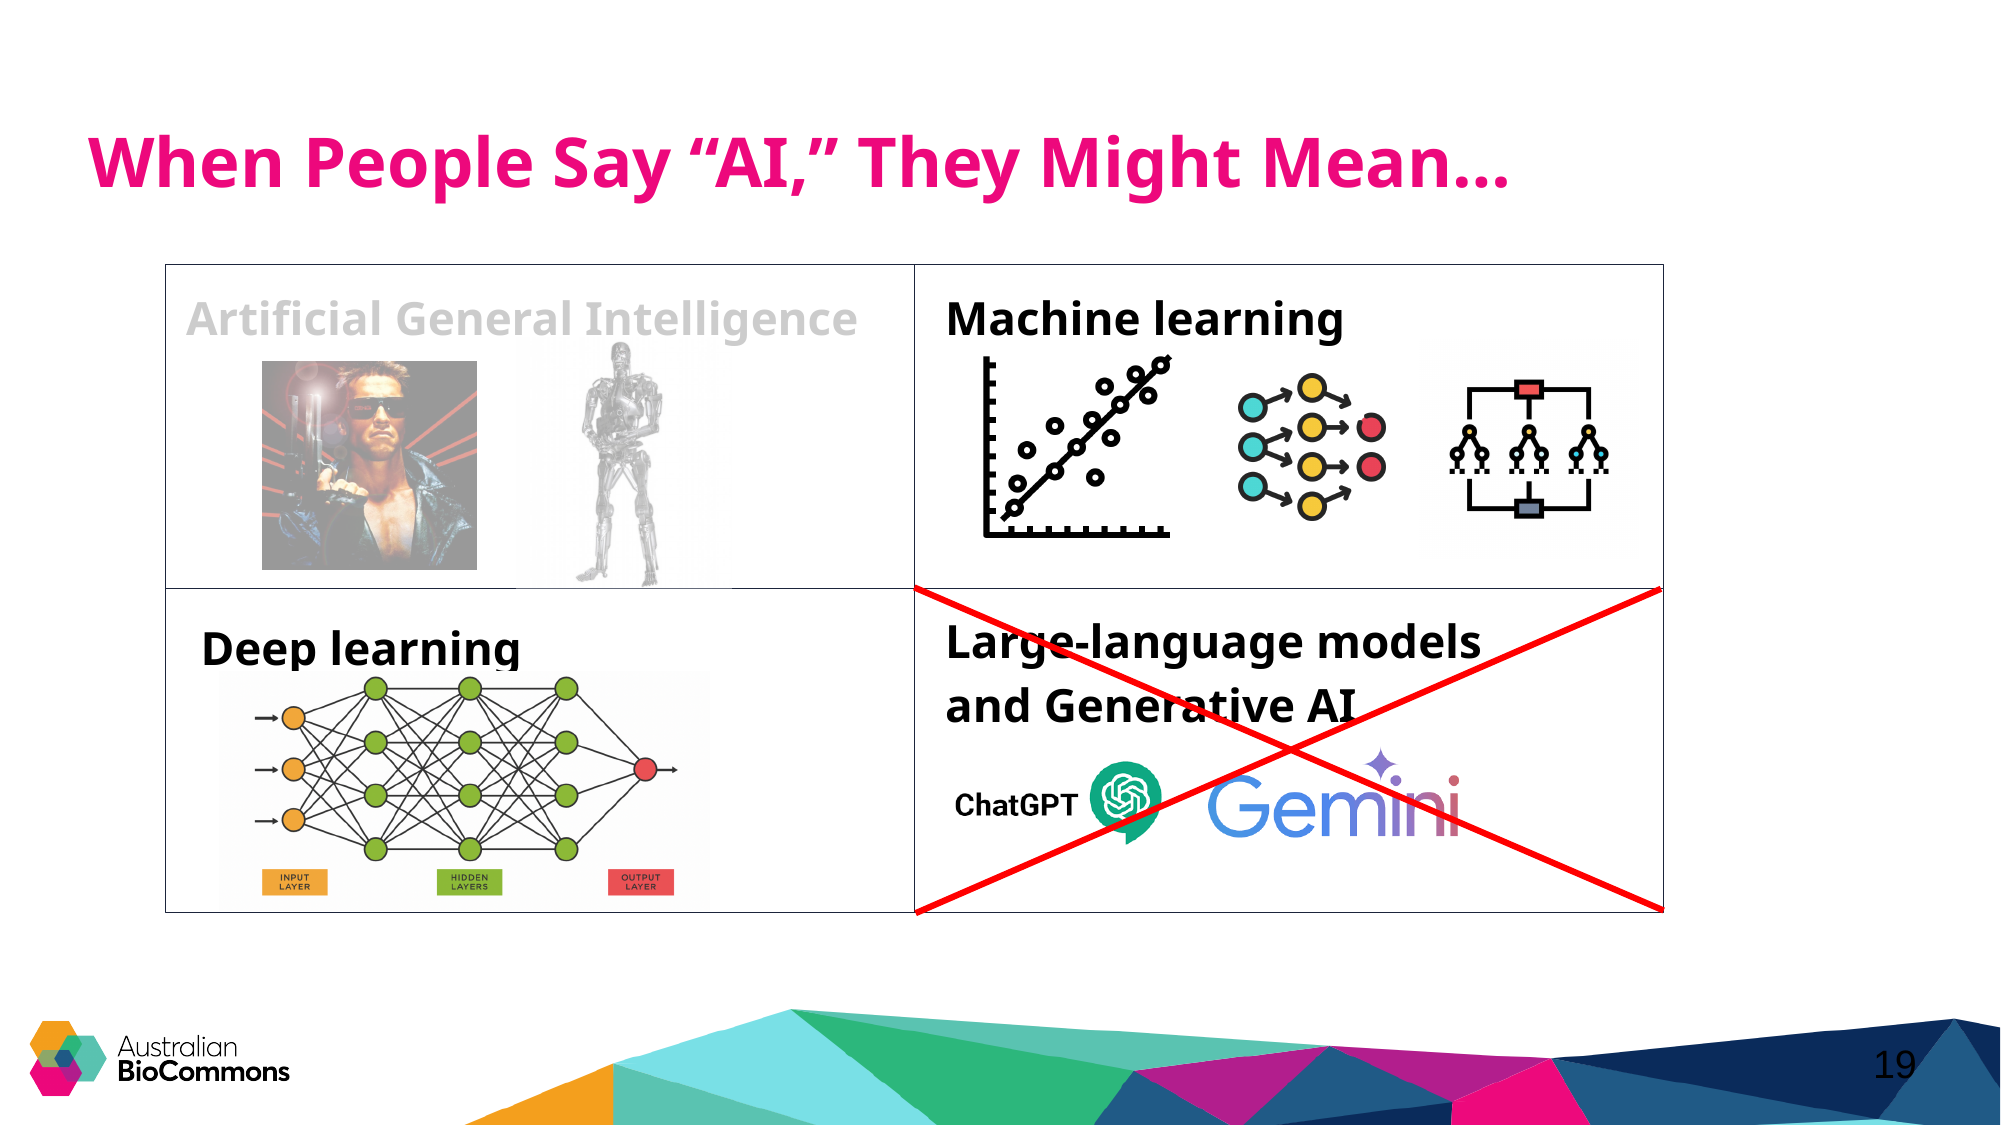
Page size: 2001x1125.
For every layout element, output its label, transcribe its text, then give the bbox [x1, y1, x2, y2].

text_box [165, 264, 914, 588]
picture [1419, 339, 1639, 560]
title When People Say “AI,” They Might Mean… [68, 97, 1932, 223]
picture [218, 671, 711, 912]
picture [428, 992, 2001, 1125]
text_box Deep learning [193, 604, 827, 683]
picture [976, 350, 1177, 545]
picture [1238, 373, 1386, 521]
picture [262, 361, 478, 571]
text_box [914, 587, 1664, 911]
picture [11, 1014, 308, 1103]
text_box [914, 264, 1664, 586]
text_box Machine learning [937, 273, 1571, 352]
text_box Artificial General Intelligence [178, 273, 937, 352]
slide_number ‹#› [1853, 1019, 1974, 1106]
text_box [165, 588, 910, 913]
picture [516, 337, 732, 589]
